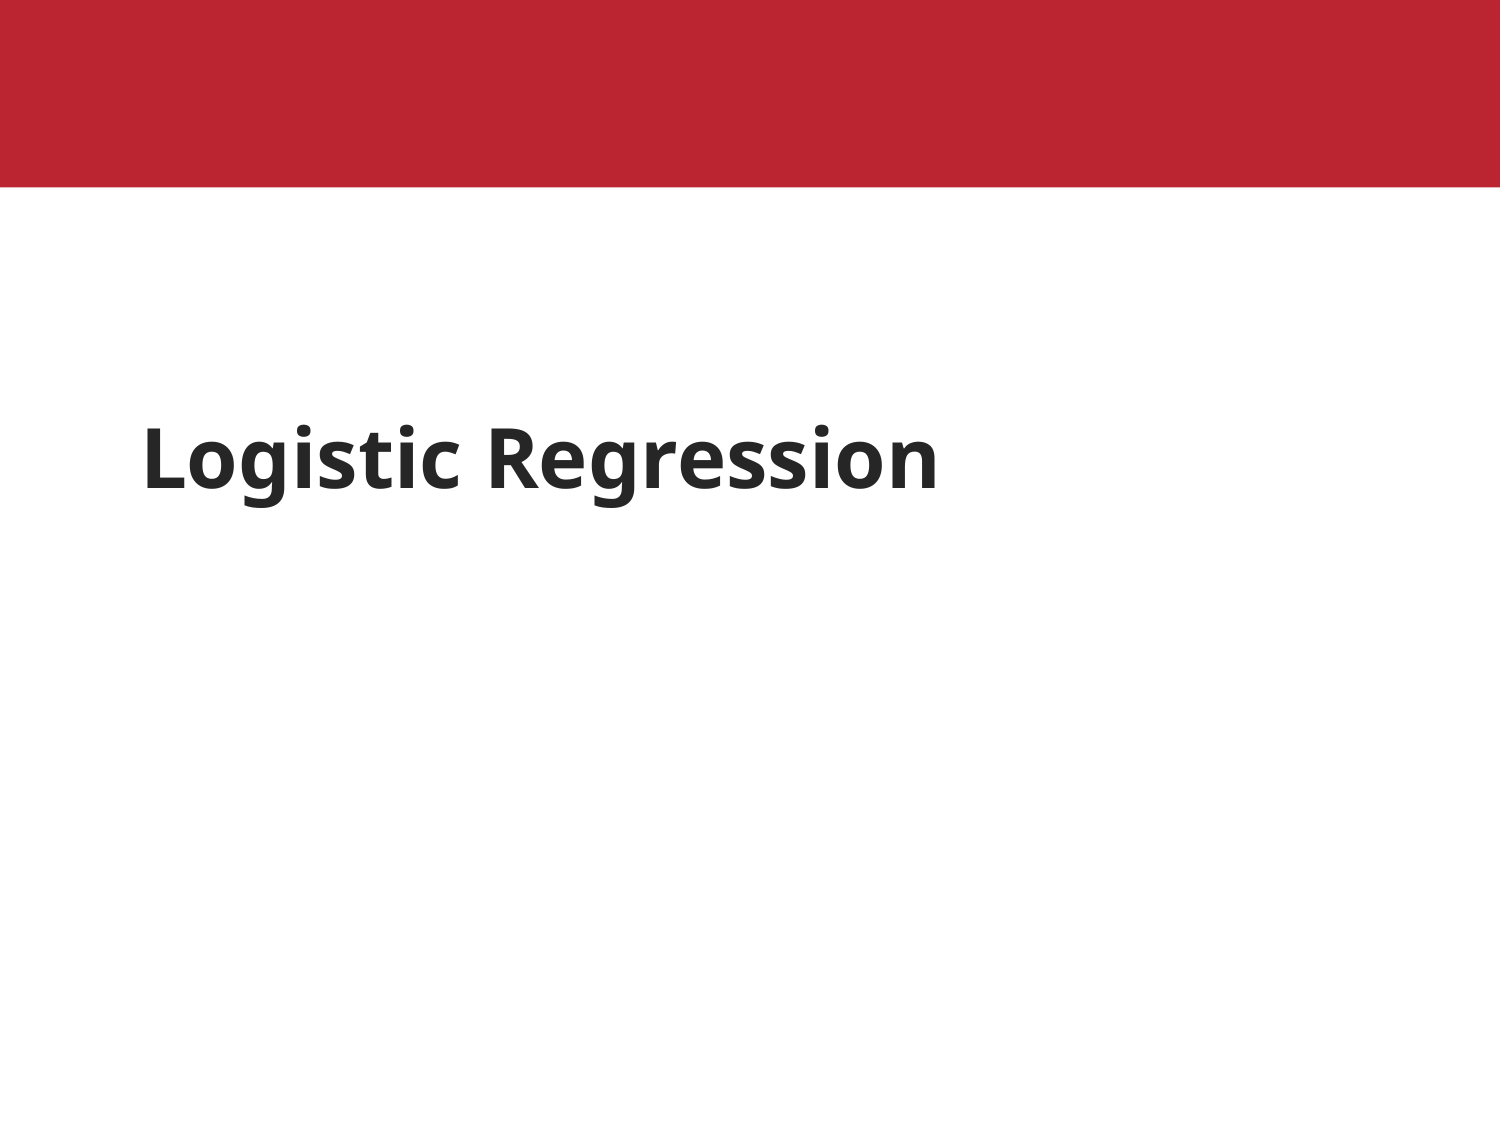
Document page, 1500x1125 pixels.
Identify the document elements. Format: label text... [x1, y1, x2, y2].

title Logistic Regression [125, 237, 1350, 513]
